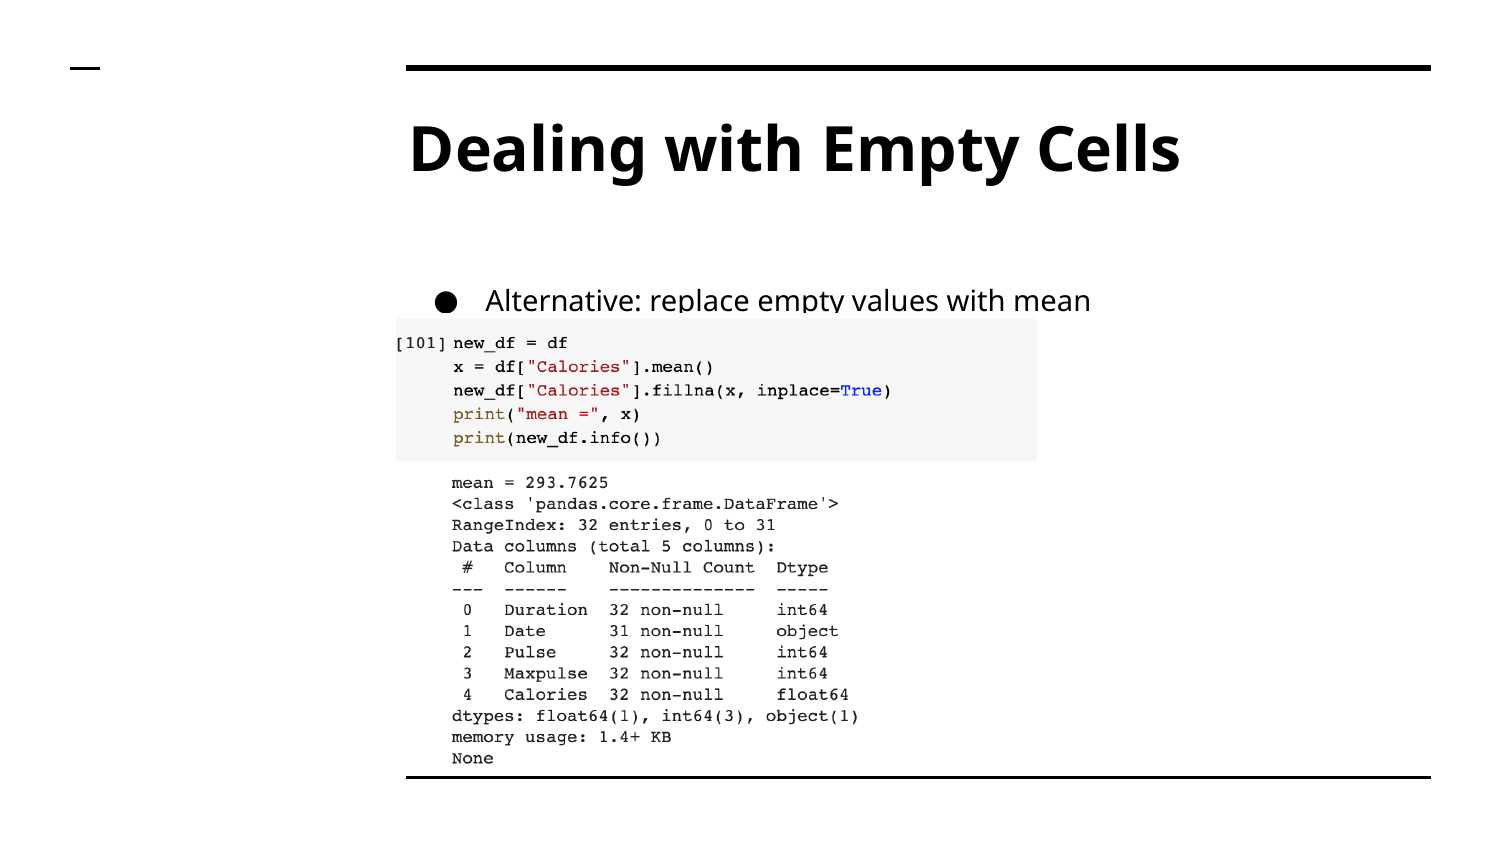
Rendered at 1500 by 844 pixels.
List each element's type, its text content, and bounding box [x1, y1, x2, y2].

picture [393, 313, 1037, 773]
title Dealing with Empty Cells [393, 94, 1431, 199]
list Alternative: replace empty values with mean [395, 261, 1469, 755]
